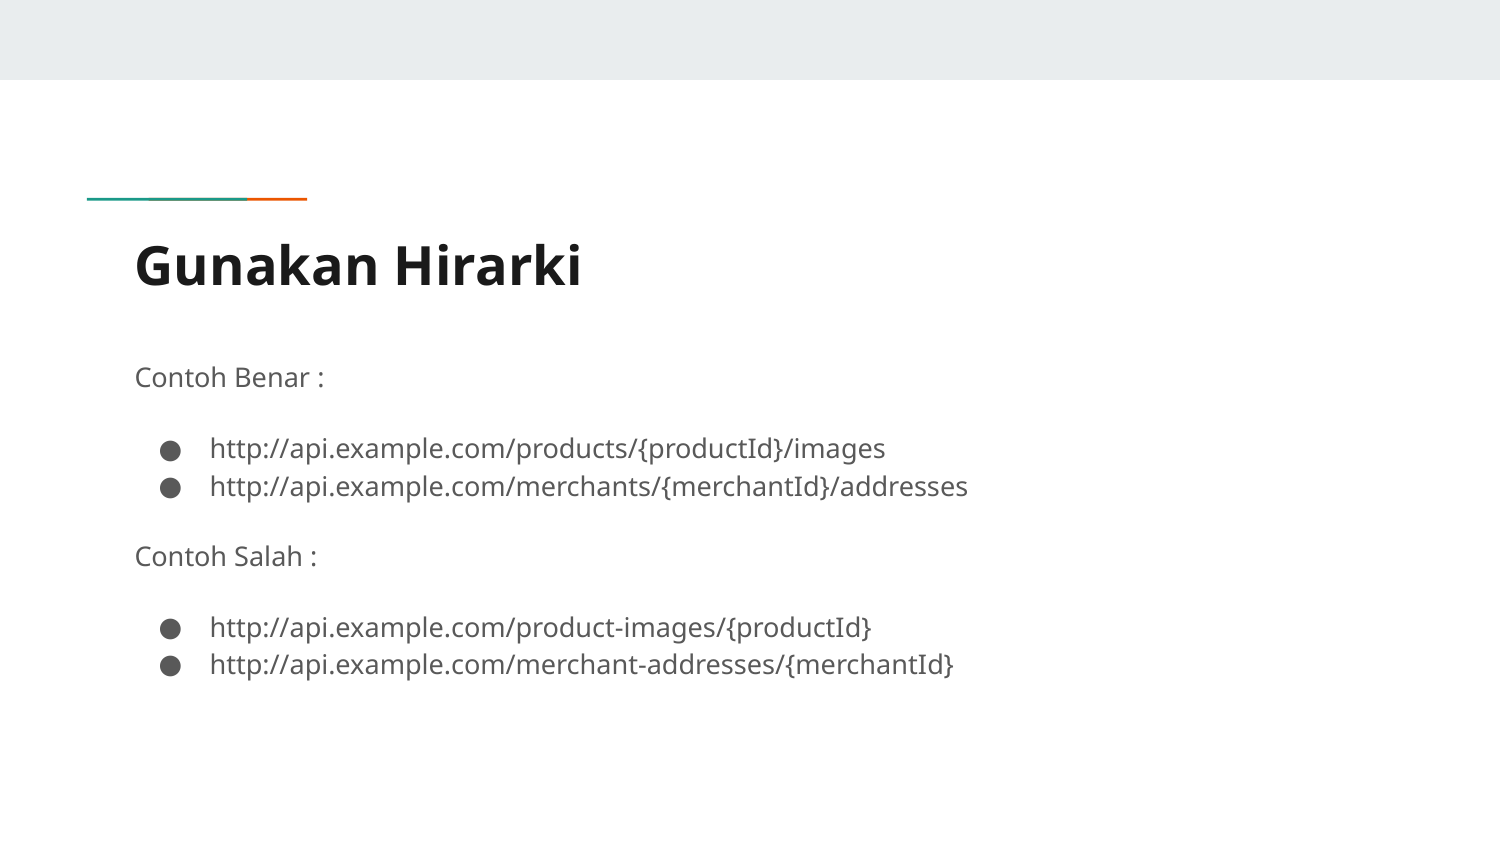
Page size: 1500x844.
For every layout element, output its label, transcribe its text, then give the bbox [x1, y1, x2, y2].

list Contoh Benar : http://api.example.com/products/{productId}/images http://api.example.com/merchants/{merchantId}/addresses Contoh Salah : http://api.example.com/product-images/{productId} http://api.example.com/merchant-addresses/{merchantId} [119, 341, 1381, 712]
title Gunakan Hirarki [119, 216, 1381, 305]
